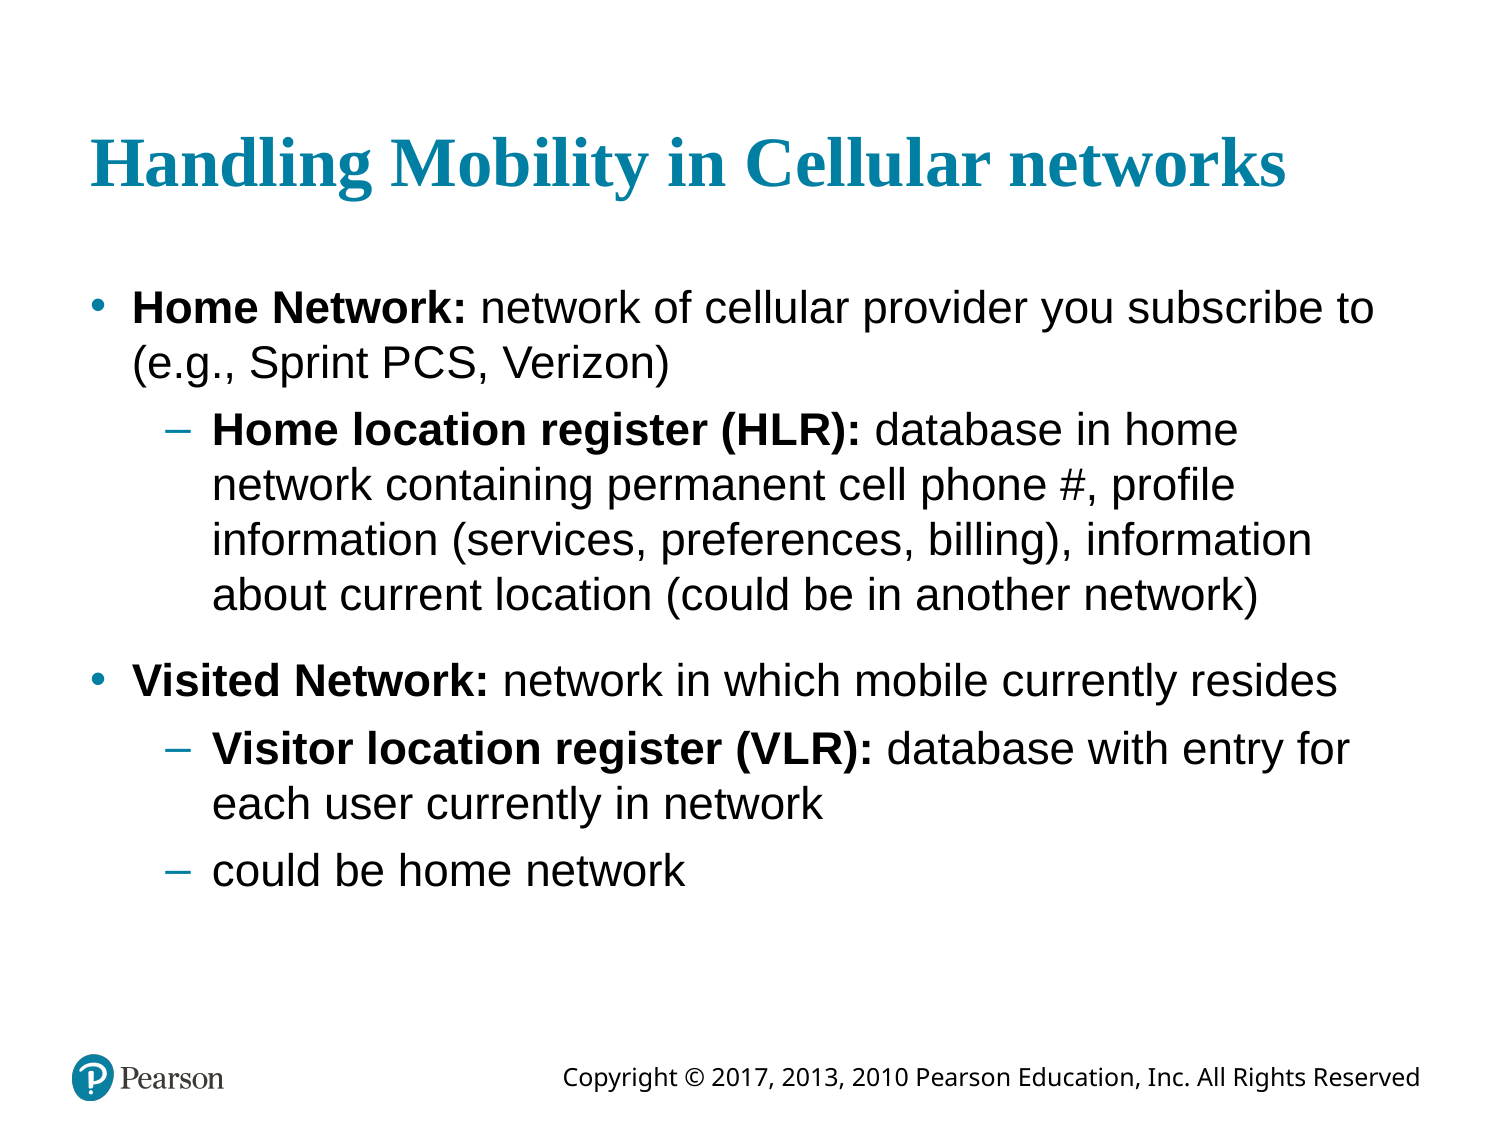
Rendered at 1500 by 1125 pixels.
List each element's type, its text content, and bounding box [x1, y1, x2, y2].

picture [72, 1087, 83, 1101]
list Home Network: network of cellular provider you subscribe to (e.g., Sprint P C S, Verizon) Home location register (H L R): database in home network containing permanent cell phone #, profile information (services, preferences, billing), information about current location (could be in another network) Visited Network: network in which mobile currently resides Visitor location register (V L R): database with entry for each user currently in network could be home network [75, 262, 1425, 1005]
picture [80, 1063, 106, 1088]
picture [98, 1054, 224, 1101]
title Handling Mobility in Cellular networks [75, 35, 1425, 216]
picture [72, 1054, 88, 1070]
